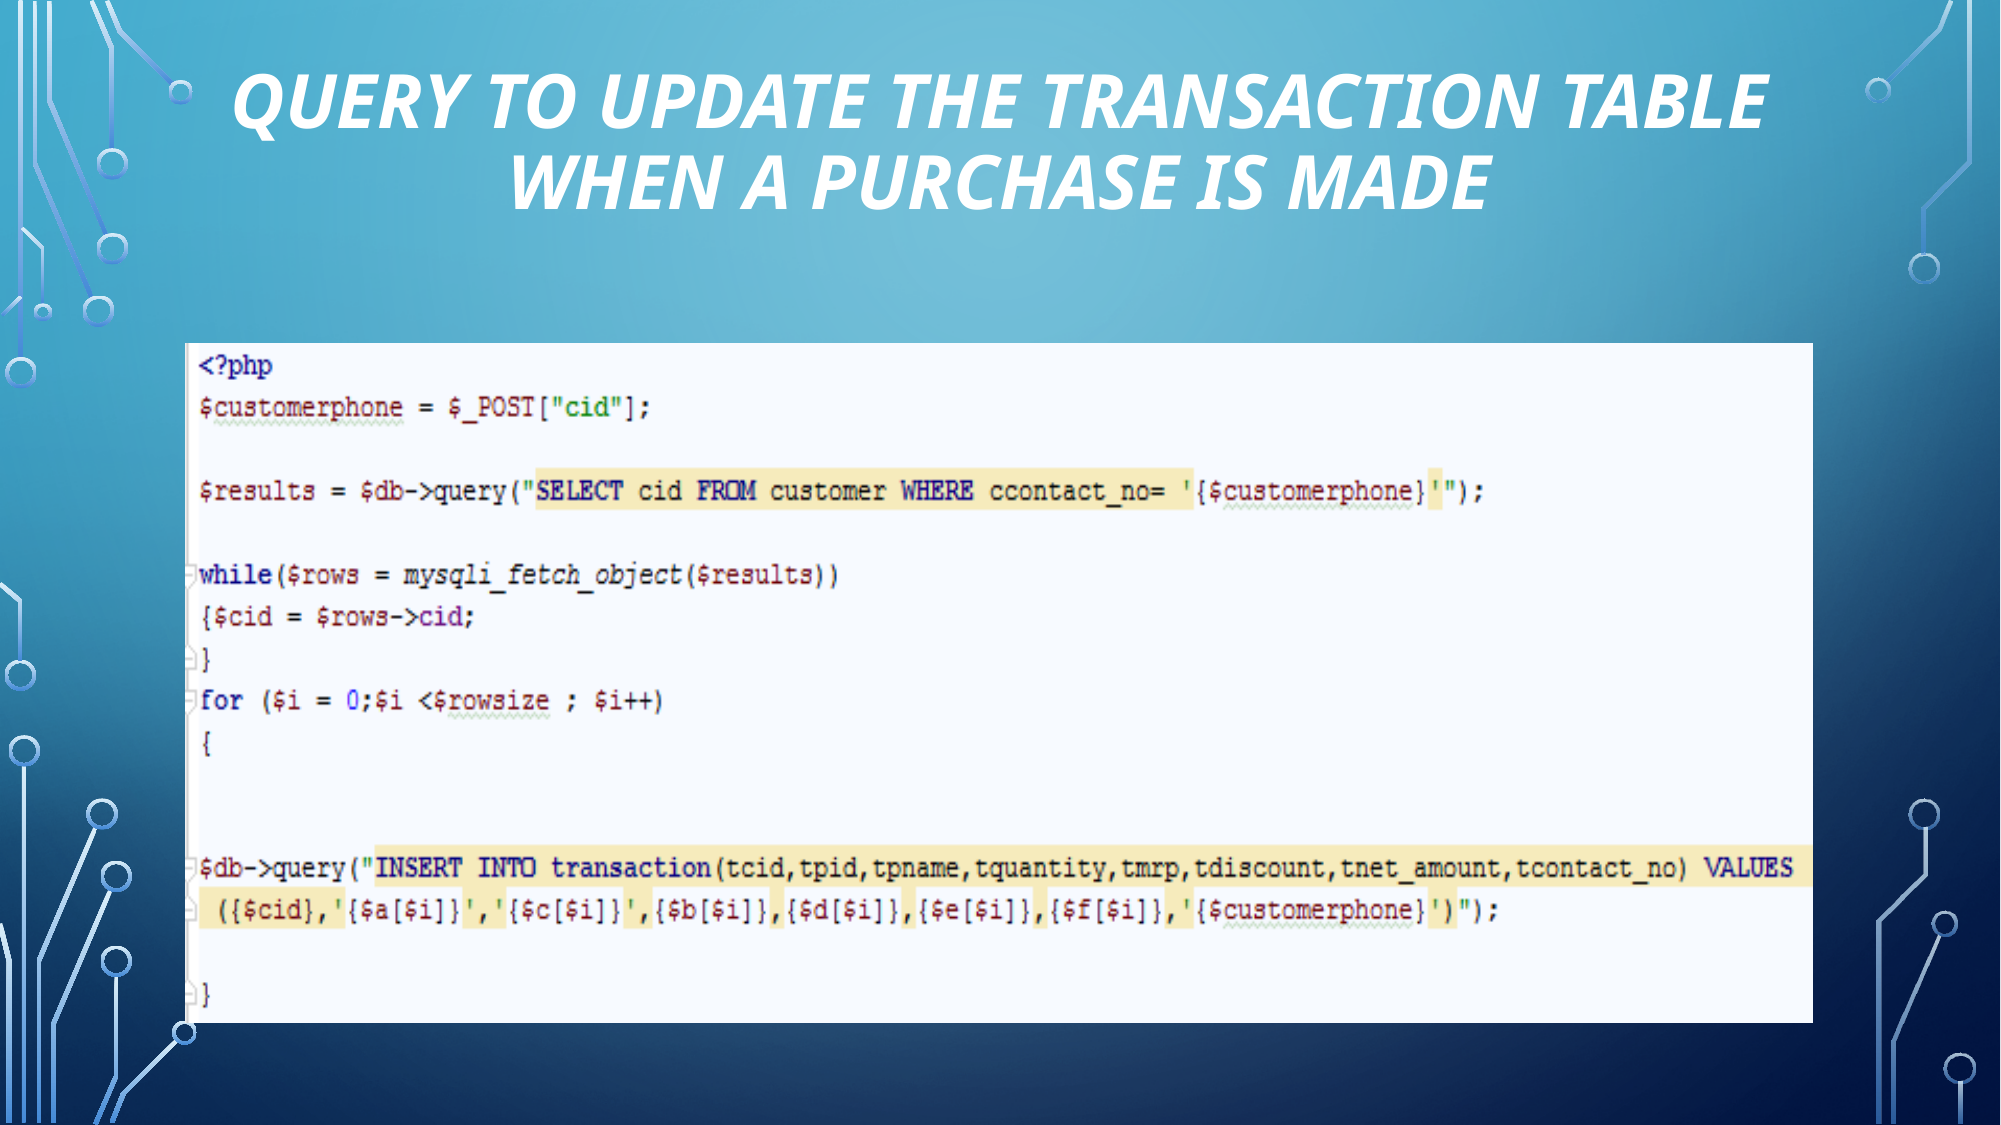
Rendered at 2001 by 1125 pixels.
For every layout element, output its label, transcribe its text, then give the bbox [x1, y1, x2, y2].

picture [185, 343, 1813, 1023]
title Query to update the transaction table when a purchase is made [187, 23, 1813, 266]
